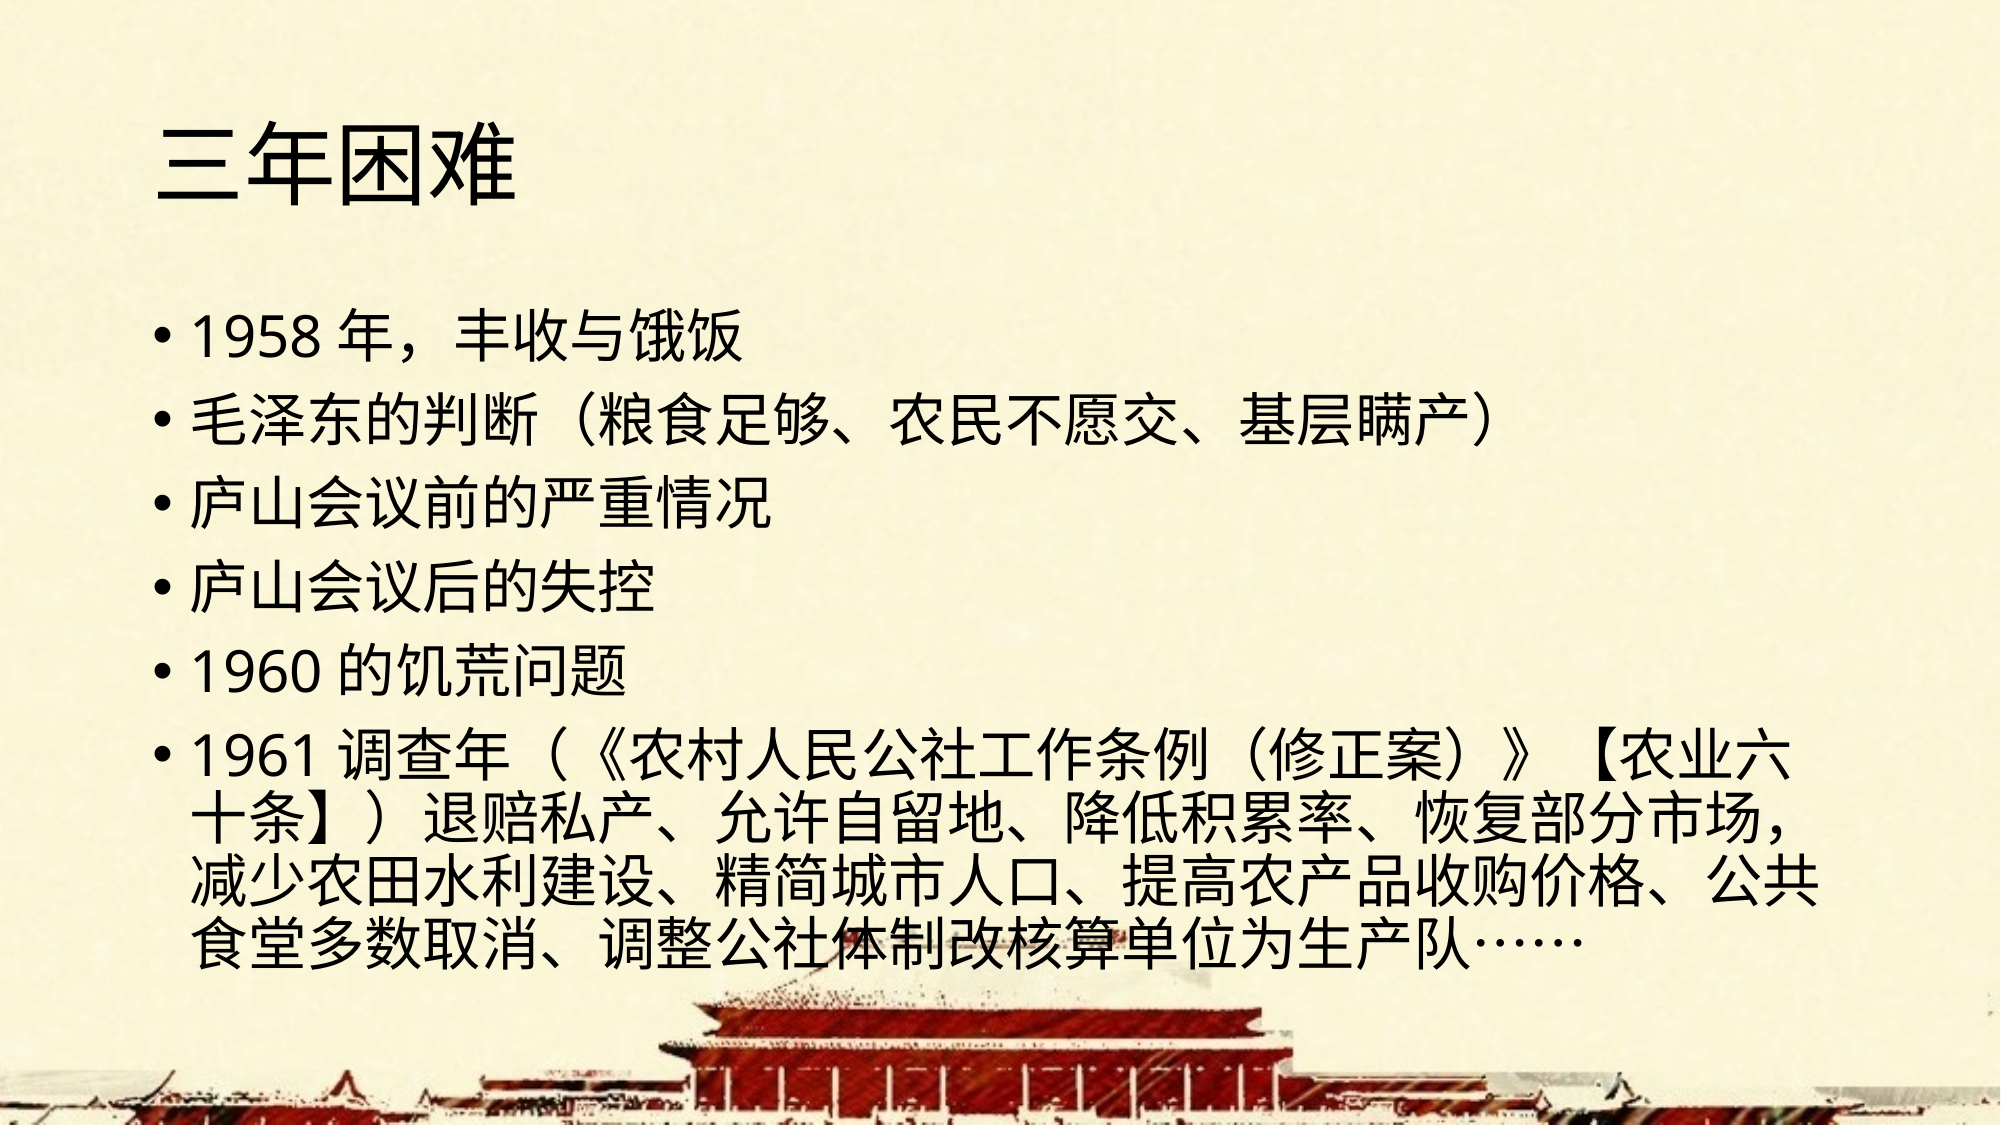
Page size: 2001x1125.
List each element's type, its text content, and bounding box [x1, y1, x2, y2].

picture [0, 0, 2001, 1125]
list 1958年，丰收与饿饭 毛泽东的判断（粮食足够、农民不愿交、基层瞒产） 庐山会议前的严重情况 庐山会议后的失控 1960的饥荒问题 1961调查年（《农村人民公社工作条例（修正案）》【农业六十条】）退赔私产、允许自留地、降低积累率、恢复部分市场，减少农田水利建设、精简城市人口、提高农产品收购价格、公共食堂多数取消、调整公社体制改核算单位为生产队…… [137, 299, 1863, 1014]
title 三年困难 [137, 59, 1863, 278]
